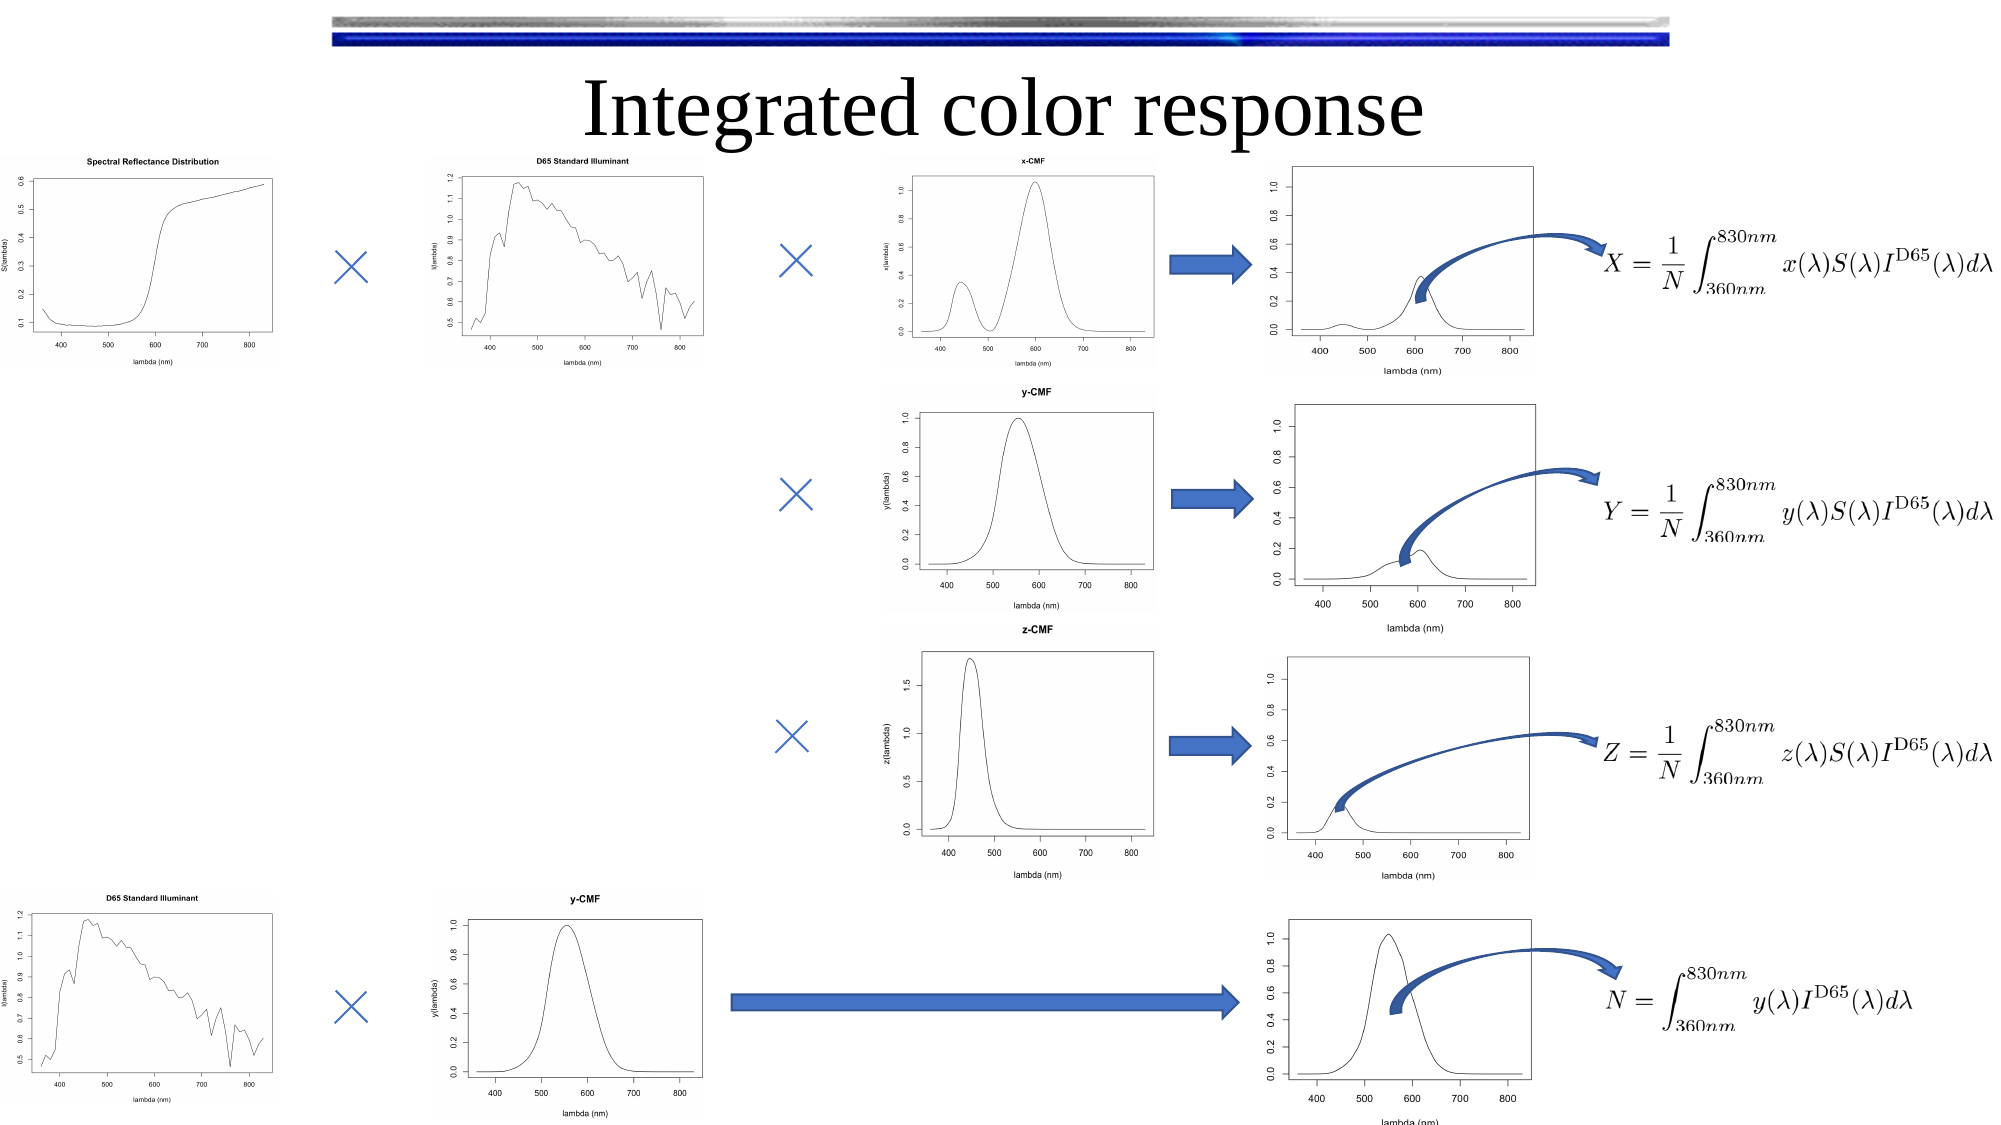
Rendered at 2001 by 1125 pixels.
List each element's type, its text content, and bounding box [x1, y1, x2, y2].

text_box [1168, 725, 1252, 767]
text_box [328, 244, 374, 290]
text_box [1171, 478, 1255, 520]
picture [0, 893, 274, 1105]
text_box [1538, 467, 1601, 486]
picture [430, 893, 705, 1120]
text_box [1169, 244, 1253, 286]
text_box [328, 983, 374, 1029]
text_box [1532, 731, 1599, 748]
picture [1263, 915, 1538, 1125]
picture [1263, 165, 1538, 377]
text_box [730, 984, 1241, 1021]
picture [329, 12, 1675, 52]
picture [0, 156, 274, 368]
picture [1603, 230, 1997, 294]
picture [1603, 719, 1998, 784]
picture [1269, 402, 1538, 635]
picture [430, 156, 705, 368]
picture [881, 386, 1156, 612]
text_box [1538, 233, 1603, 257]
picture [1605, 967, 1917, 1031]
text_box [772, 471, 818, 517]
picture [881, 156, 1156, 368]
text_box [772, 237, 818, 283]
picture [881, 623, 1156, 881]
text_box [768, 713, 814, 759]
picture [1263, 655, 1532, 881]
text_box Integrated color response [266, 9, 1742, 195]
picture [1603, 478, 1998, 542]
text_box [1538, 948, 1623, 975]
